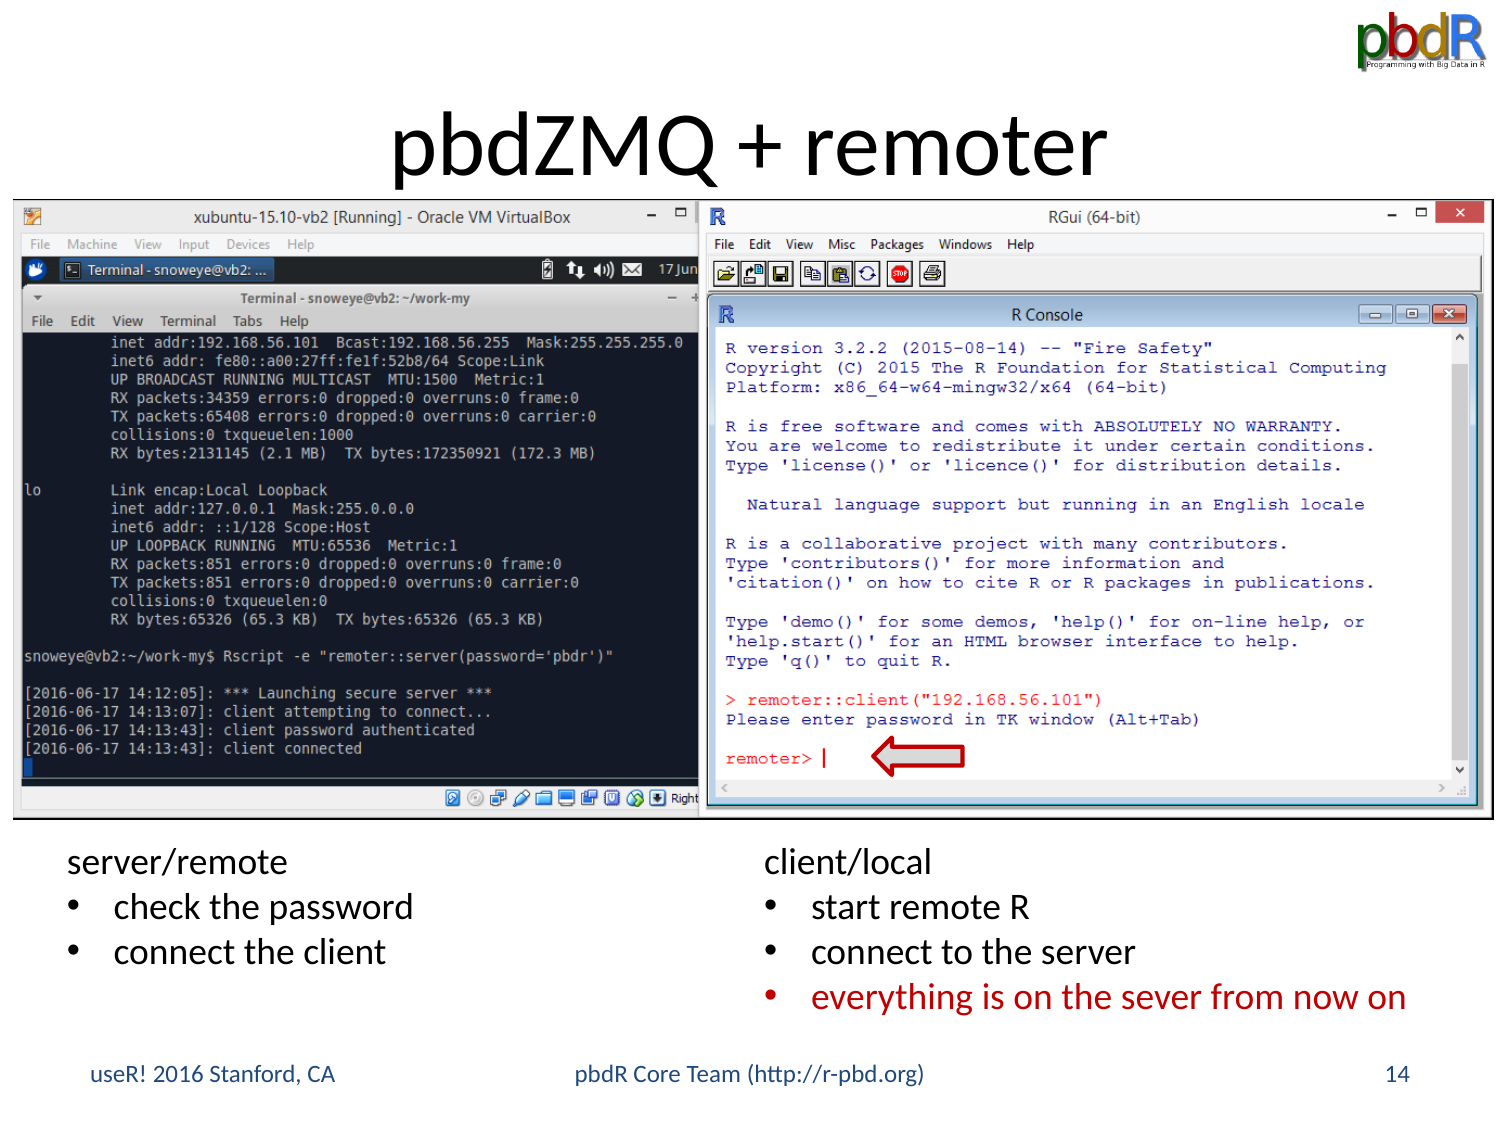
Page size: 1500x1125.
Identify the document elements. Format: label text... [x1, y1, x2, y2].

slide_number useR! 2016 Stanford, CA [75, 1042, 425, 1103]
text_box server/remote check the password connect the client [52, 829, 430, 1025]
text_box client/local start remote R connect to the server everything is on the sever from now on [749, 829, 1423, 1070]
picture [1358, 12, 1488, 73]
title pbdZMQ + remoter [75, 45, 1425, 198]
picture [13, 199, 1494, 820]
footer pbdR Core Team (http://r-pbd.org) [512, 1042, 988, 1103]
slide_number 14 [1074, 1042, 1425, 1103]
